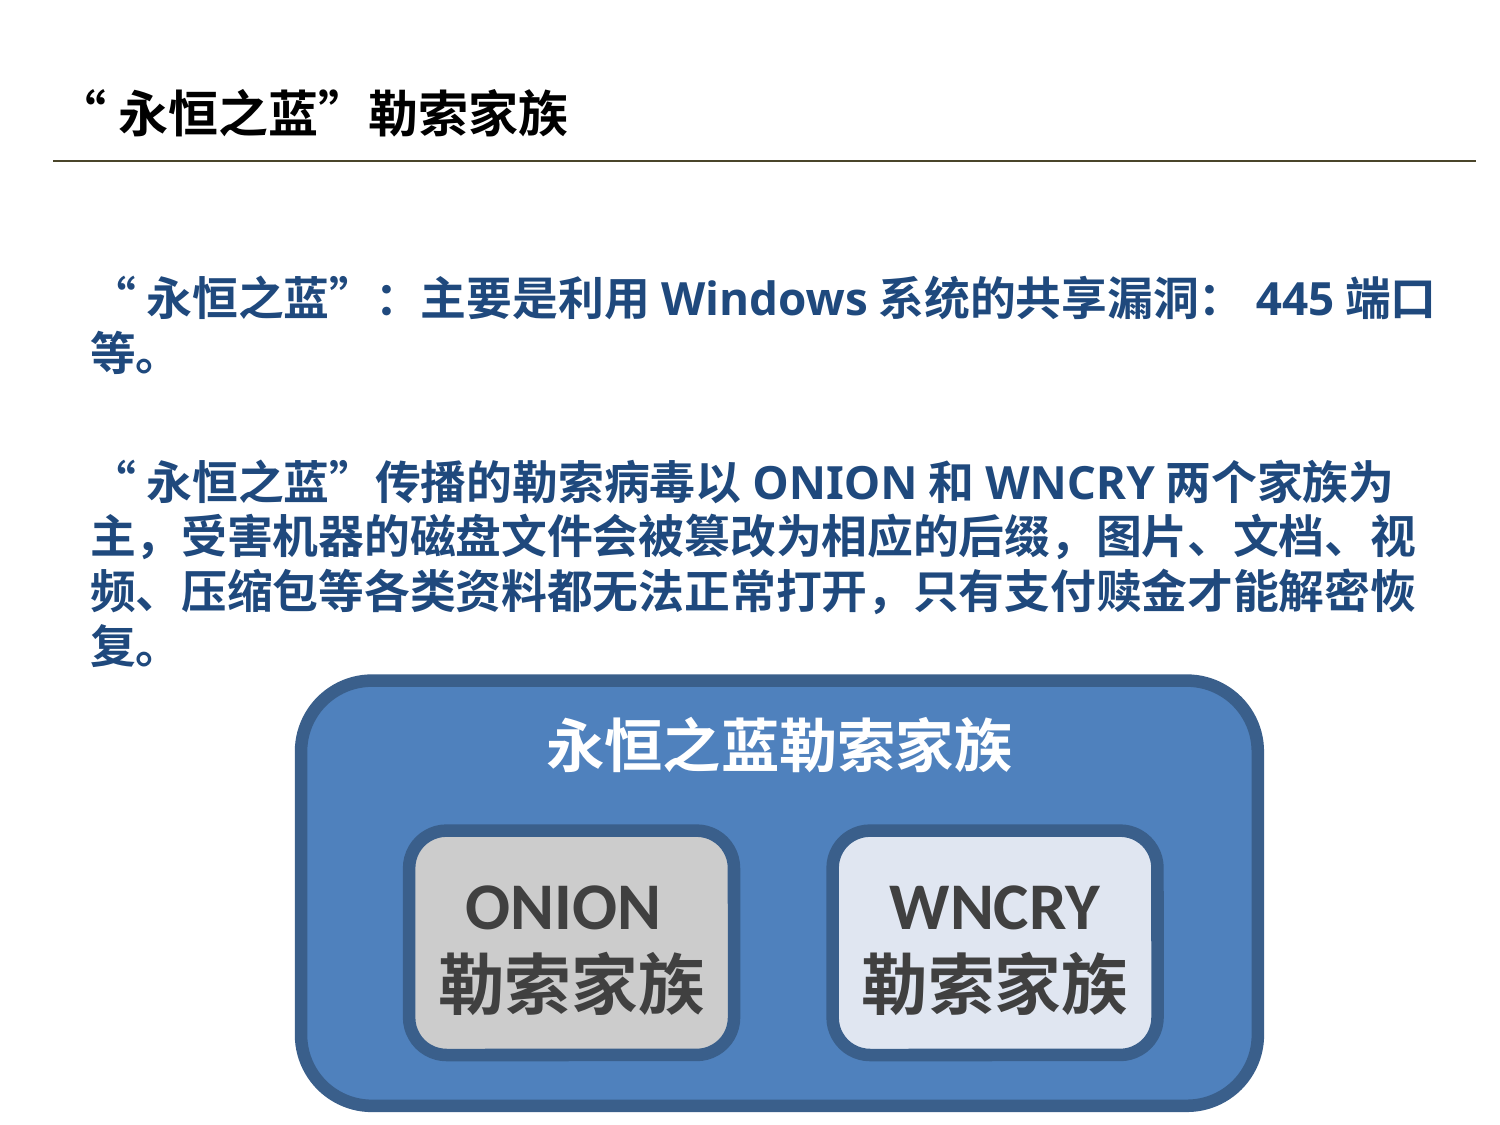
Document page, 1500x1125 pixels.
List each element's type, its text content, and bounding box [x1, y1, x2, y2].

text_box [300, 680, 1259, 1107]
title “永恒之蓝”勒索家族 [41, 42, 1392, 183]
list “永恒之蓝”：主要是利用Windows系统的共享漏洞：445端口等。 “永恒之蓝”传播的勒索病毒以ONION和WNCRY两个家族为主，受害机器的磁盘文件会被篡改为相应的后缀，图片、文档、视频、压缩包等各类资料都无法正常打开，只有支付赎金才能解密恢复。 [75, 262, 1500, 1005]
